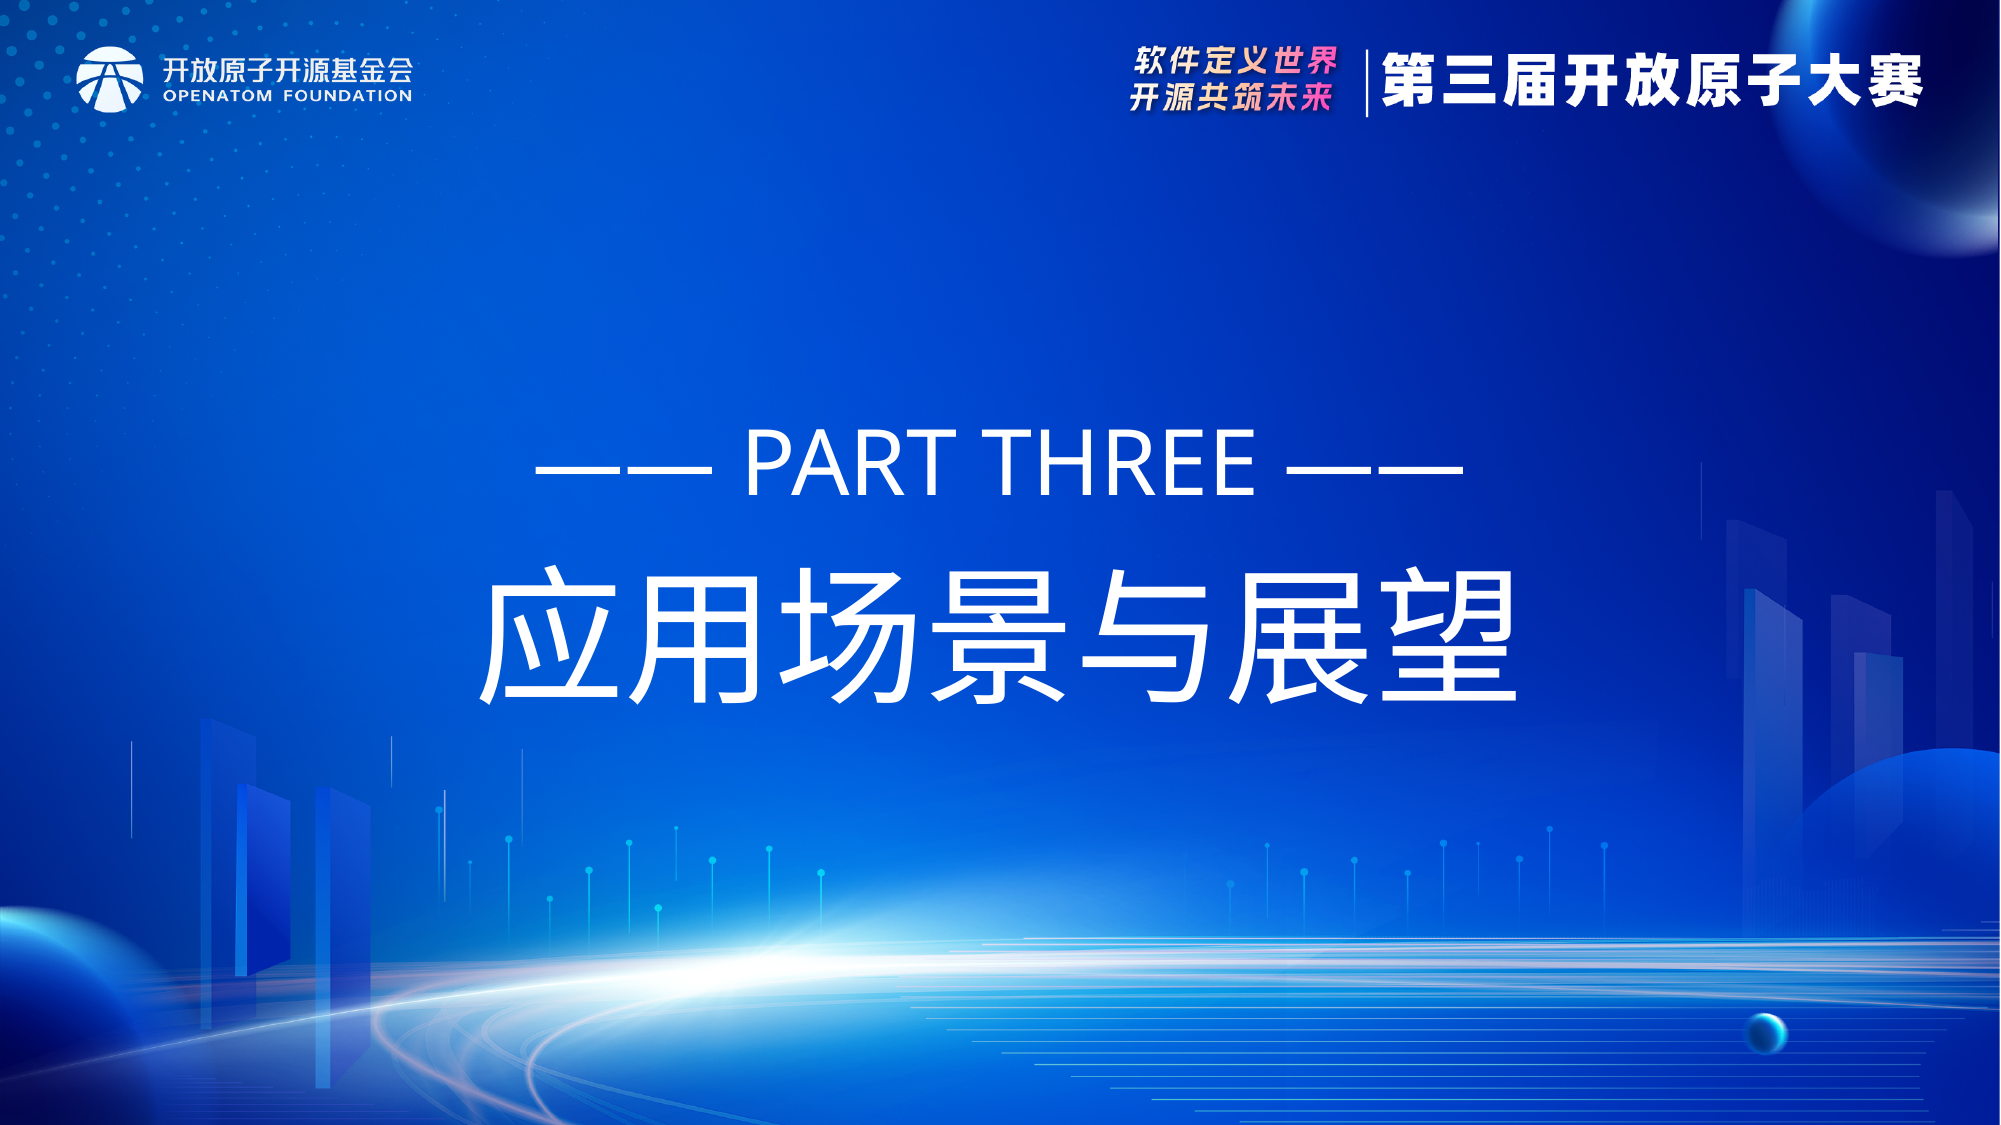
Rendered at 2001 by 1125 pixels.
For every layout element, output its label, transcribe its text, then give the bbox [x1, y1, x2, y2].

text_box 应用场景与展望 [359, 534, 1641, 730]
picture [0, 0, 2000, 1125]
text_box —— PART THREE —— [417, 396, 1583, 522]
